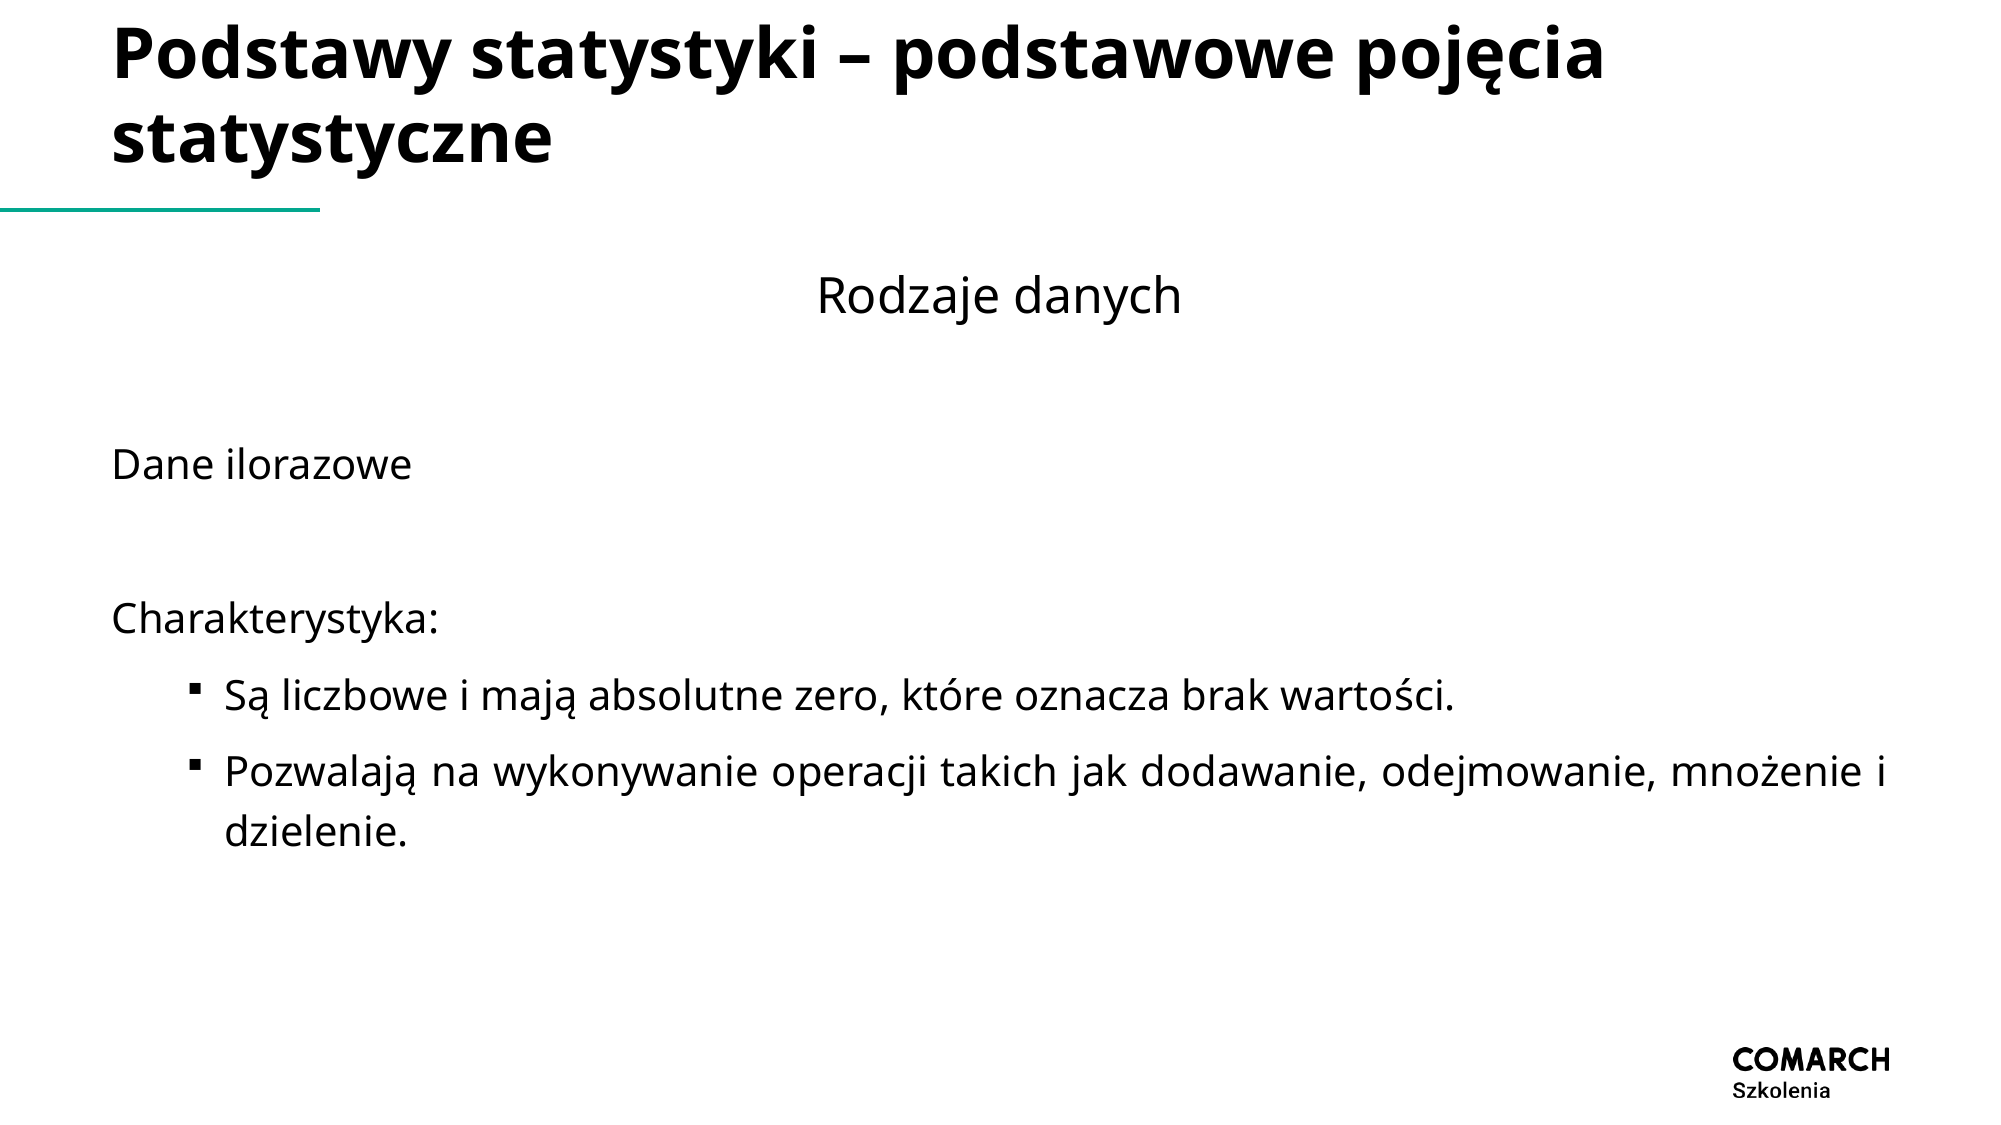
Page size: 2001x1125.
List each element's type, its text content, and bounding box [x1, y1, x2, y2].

title Podstawy statystyki – podstawowe pojęcia statystyczne [111, 0, 1889, 185]
list Rodzaje danych Dane ilorazowe Charakterystyka: Są liczbowe i mają absolutne zero, które oznacza brak wartości. Pozwalają na wykonywanie operacji takich jak dodawanie, odejmowanie, mnożenie i dzielenie. [111, 243, 1889, 1000]
picture [1733, 1047, 1889, 1098]
